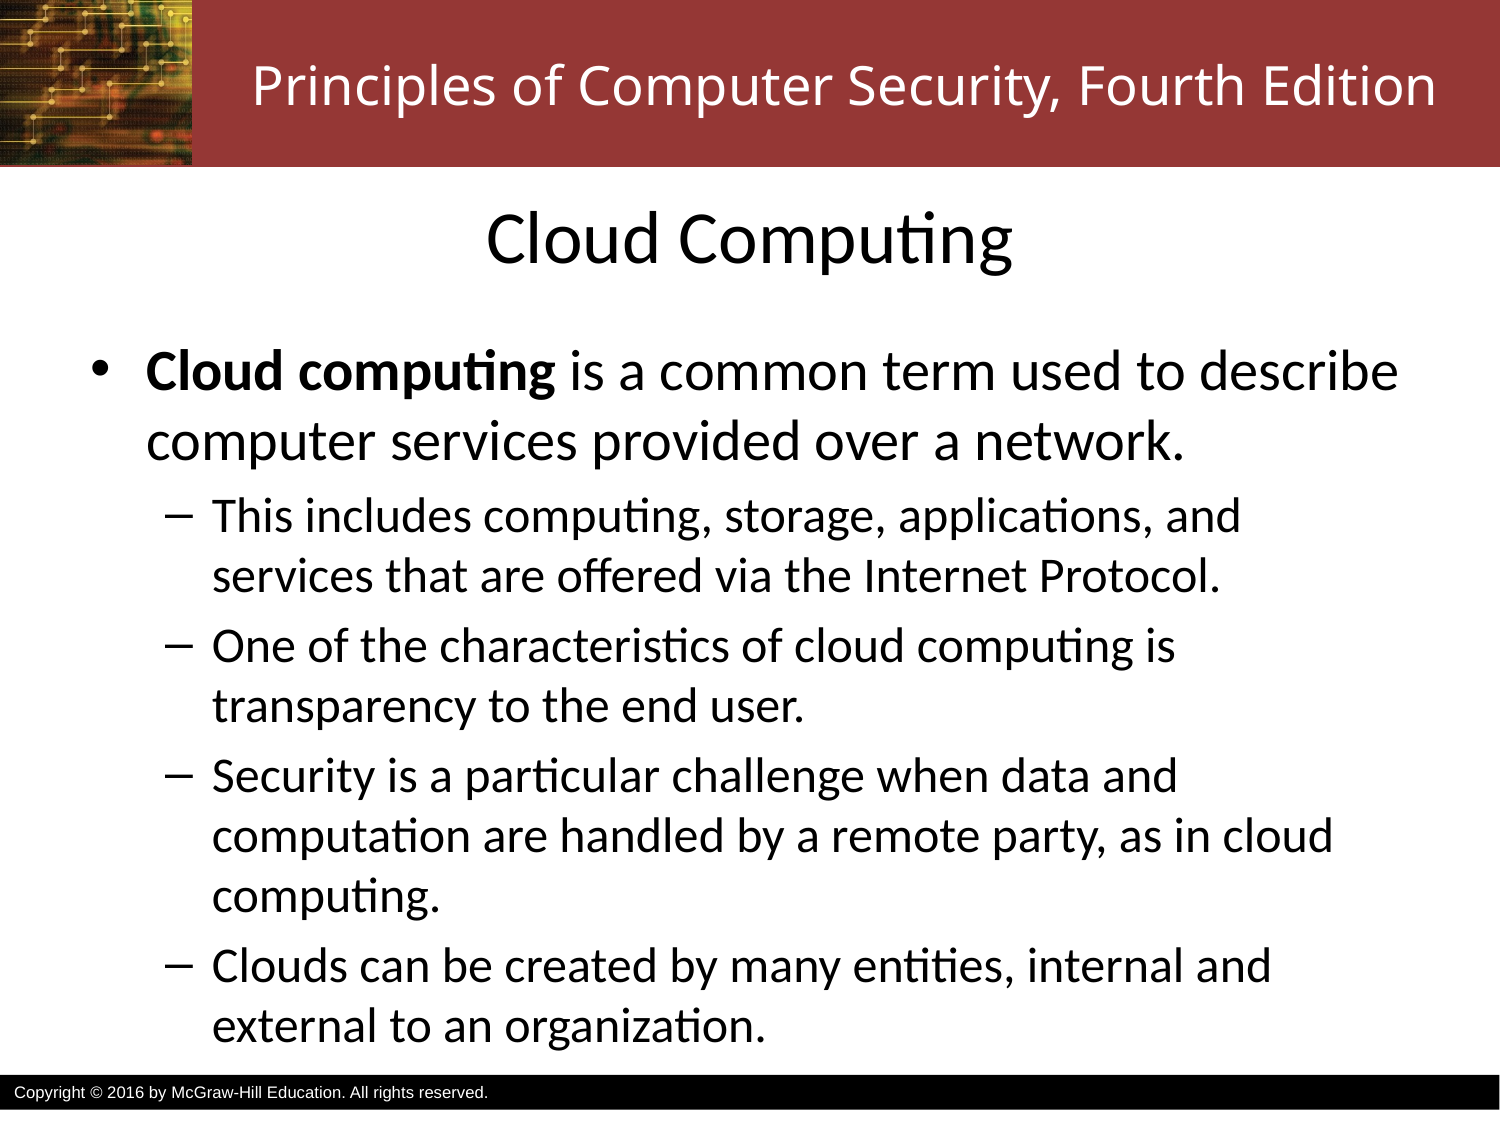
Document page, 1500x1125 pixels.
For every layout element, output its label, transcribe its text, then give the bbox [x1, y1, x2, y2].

list Cloud computing is a common term used to describe computer services provided over a network. This includes computing, storage, applications, and services that are offered via the Internet Protocol. One of the characteristics of cloud computing is transparency to the end user. Security is a particular challenge when data and computation are handled by a remote party, as in cloud computing. Clouds can be created by many entities, internal and external to an organization. [75, 324, 1425, 1005]
title Cloud Computing [75, 181, 1425, 324]
picture [0, 0, 192, 165]
